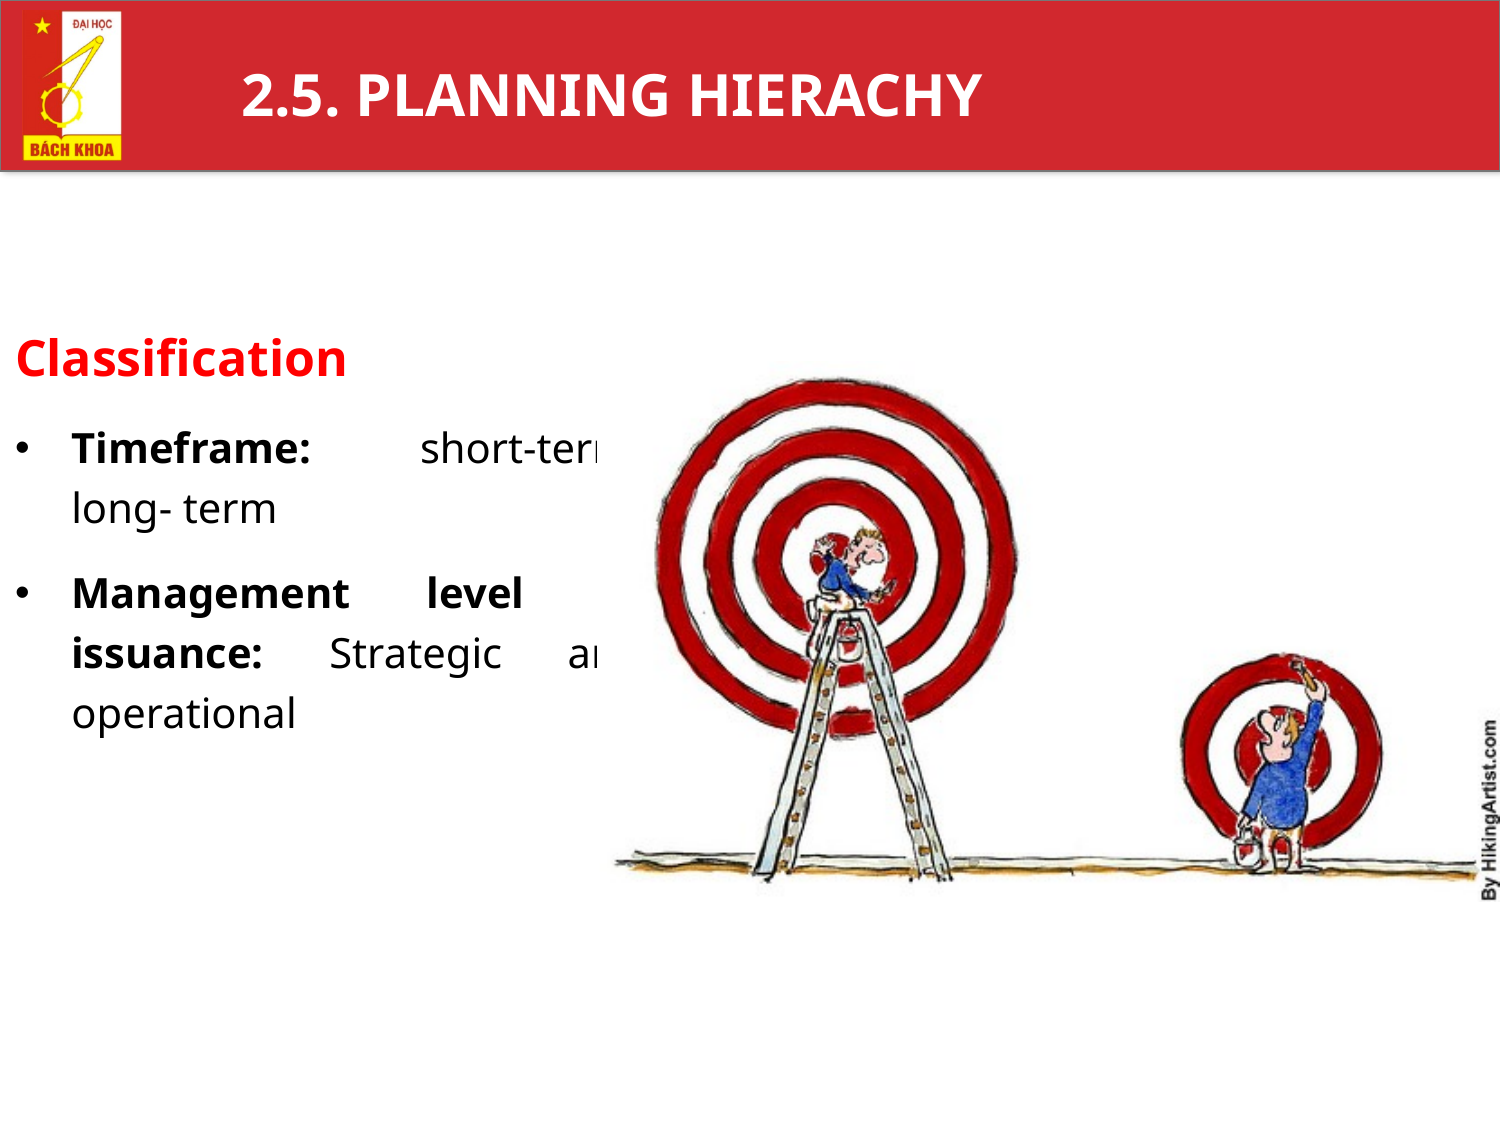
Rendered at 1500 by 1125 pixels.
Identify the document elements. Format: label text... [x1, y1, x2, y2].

text_box [0, 0, 1500, 172]
text_box 2.5. PLANNING HIERACHY [226, 50, 1460, 136]
picture [21, 10, 123, 161]
picture [596, 361, 1500, 903]
list Classification Timeframe: short-term, long- term Management level of issuance: Strategic and operational [0, 307, 658, 958]
